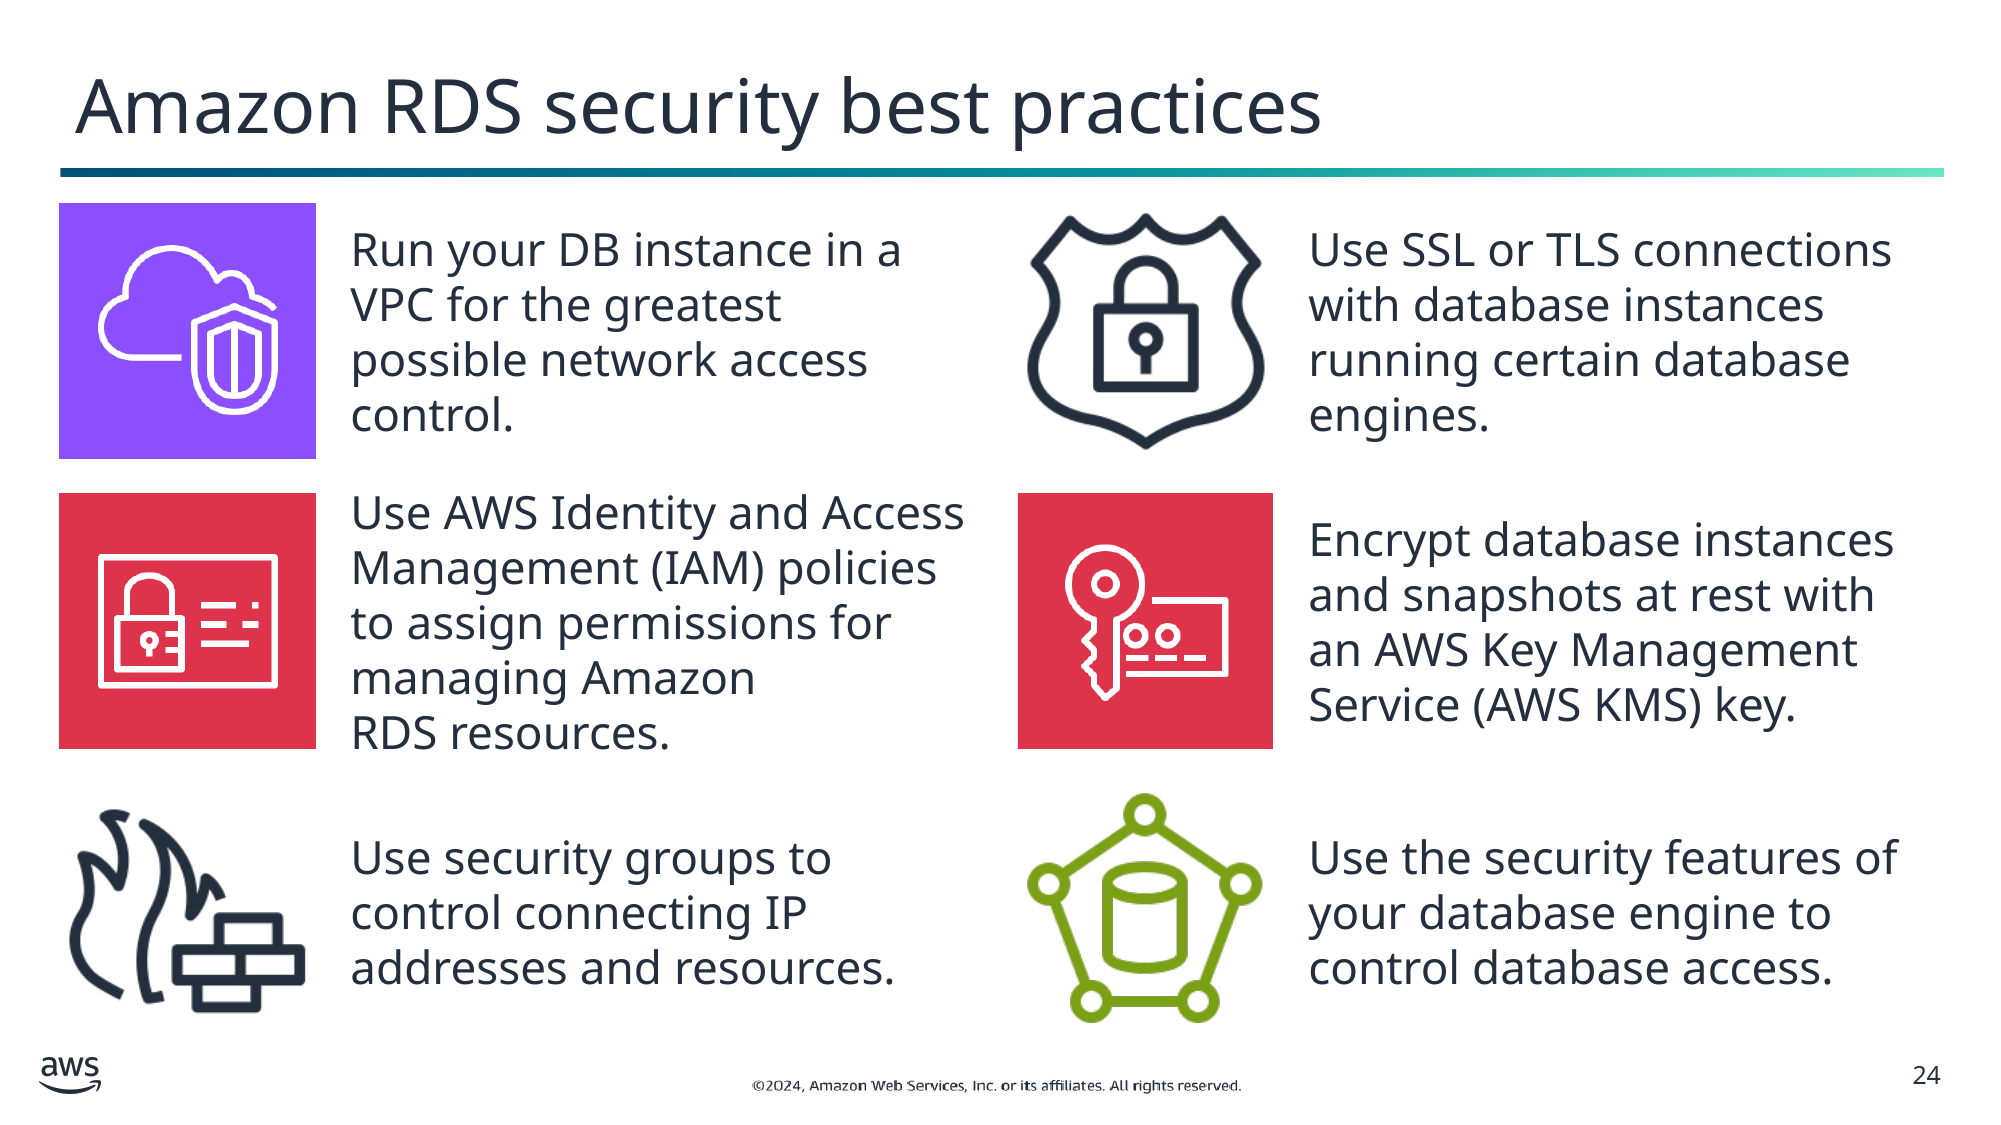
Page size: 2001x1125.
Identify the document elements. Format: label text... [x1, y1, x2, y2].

picture [706, 1072, 1290, 1100]
list Encrypt database instances and snapshots at rest with an AWS Key Management Service (AWS KMS) key. [1293, 478, 1940, 764]
title Amazon RDS security best practices [60, 49, 1941, 170]
slide_number ‹#› [1861, 1057, 1941, 1095]
picture [59, 202, 316, 459]
picture [1017, 202, 1274, 459]
picture [682, 168, 1944, 177]
list Use SSL or TLS connections with database instances running certain database engines. [1293, 188, 1940, 474]
picture [59, 493, 316, 749]
list Use security groups to control connecting IP addresses and resources. [335, 768, 983, 1054]
picture [1017, 783, 1274, 1039]
list Use the security features of your database engine to control database access. [1293, 768, 1940, 1054]
list Use AWS Identity and Access Management (IAM) policies to assign permissions for managing Amazon RDS resources. [335, 478, 983, 764]
picture [39, 1057, 101, 1094]
list Run your DB instance in a VPC for the greatest possible network access control. [335, 188, 983, 474]
picture [59, 783, 316, 1039]
picture [1017, 493, 1274, 749]
